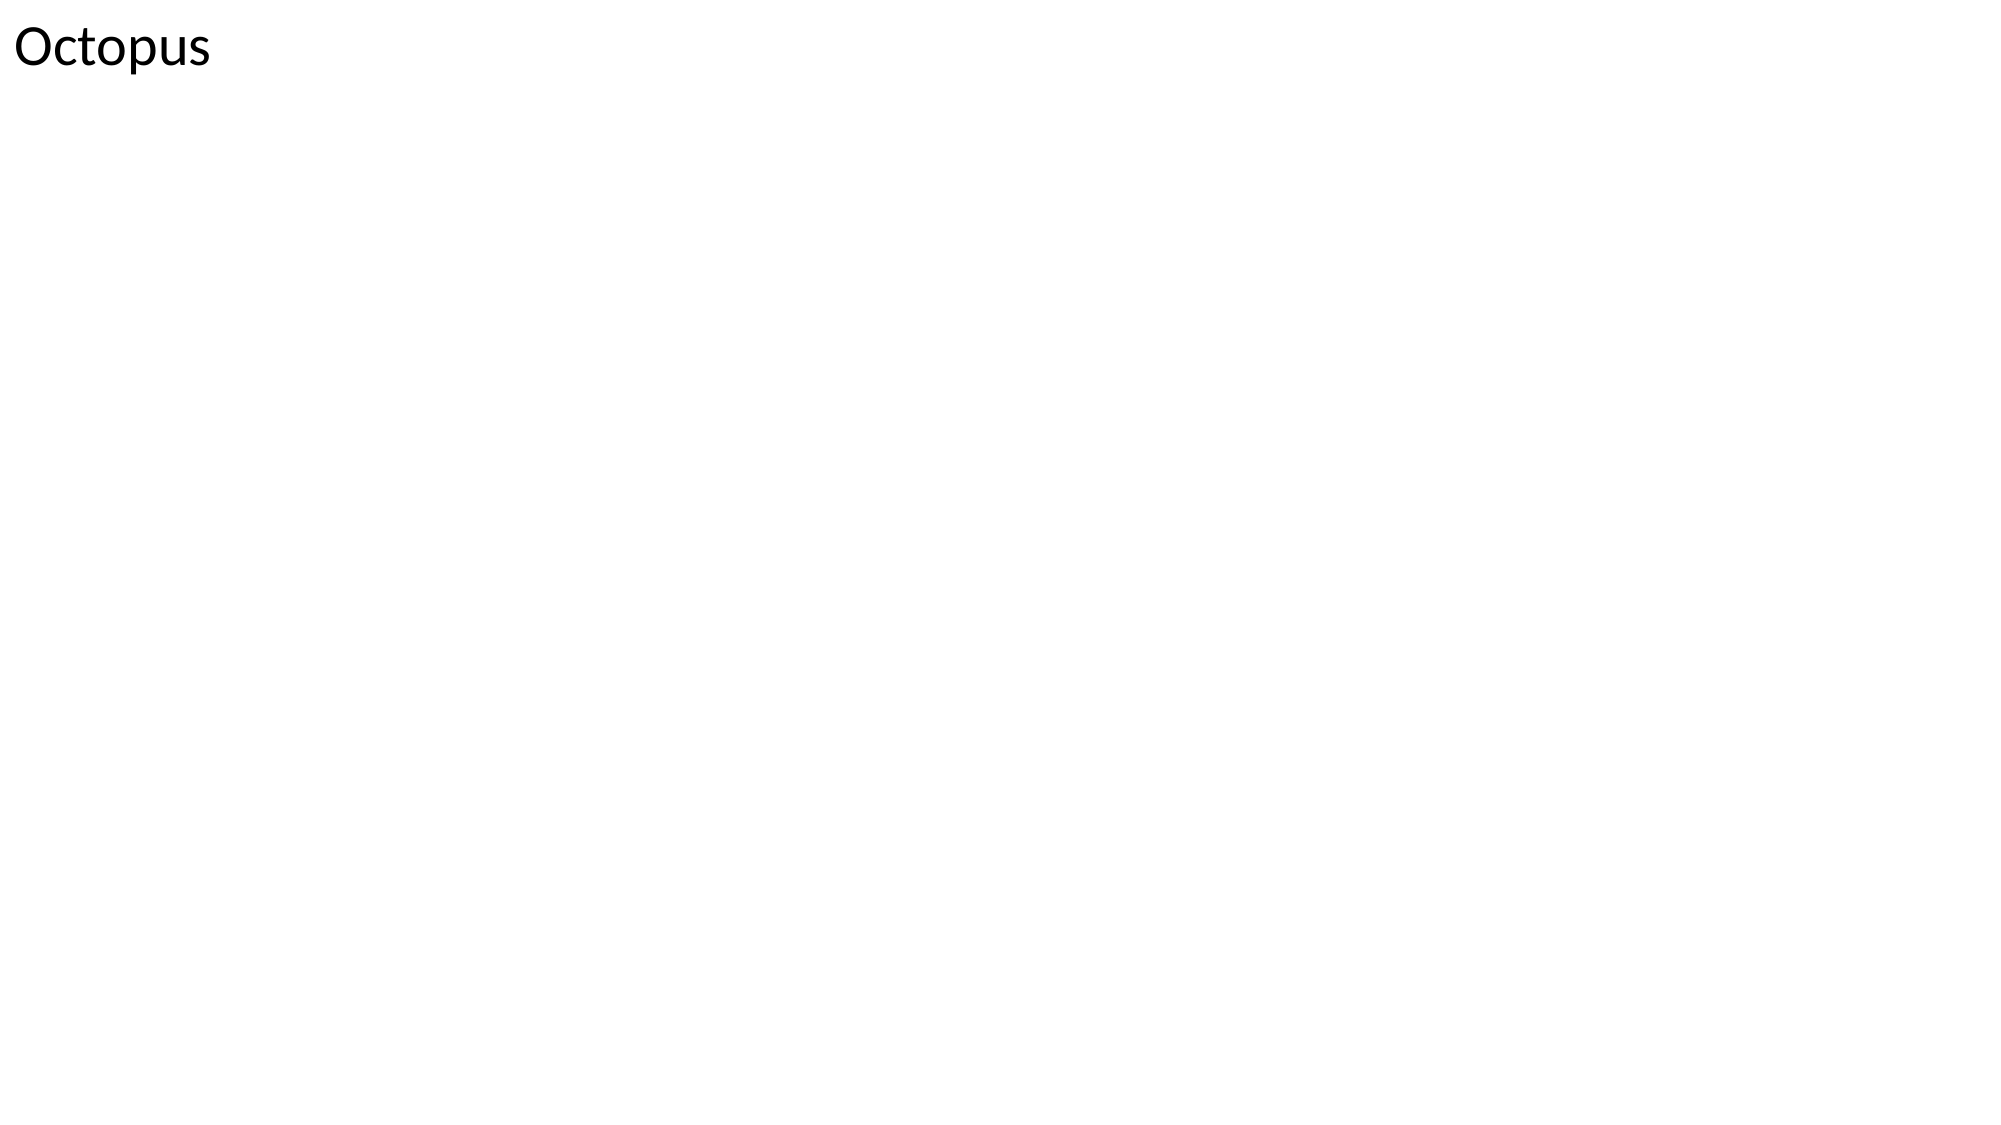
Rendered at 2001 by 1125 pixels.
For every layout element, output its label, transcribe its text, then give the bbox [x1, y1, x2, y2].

text_box Octopus [0, 0, 793, 85]
